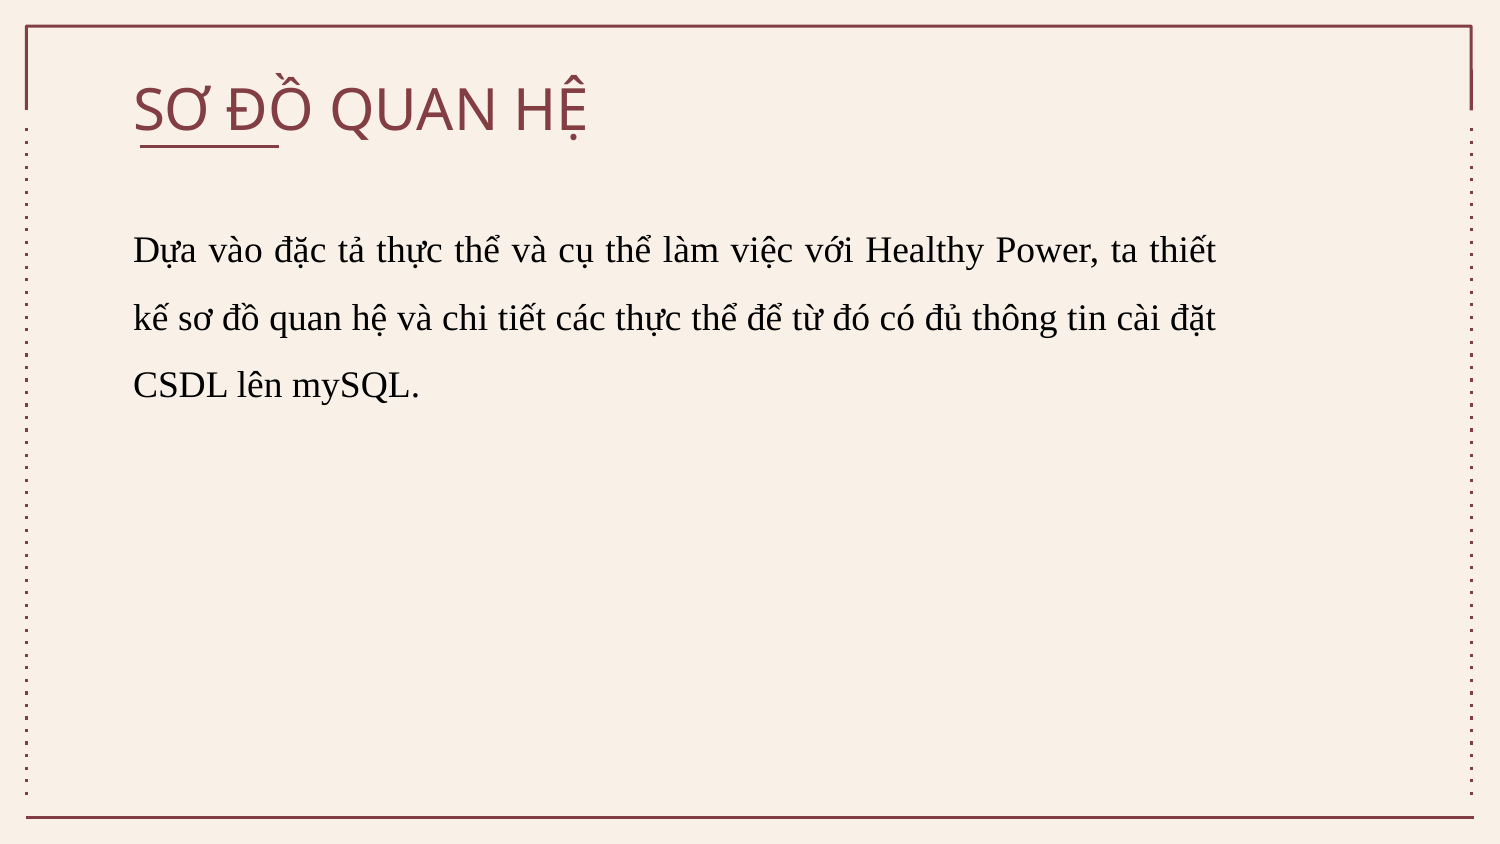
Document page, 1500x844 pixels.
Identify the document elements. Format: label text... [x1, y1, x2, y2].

text_box Dựa vào đặc tả thực thể và cụ thể làm việc với Healthy Power, ta thiết kế sơ đồ quan hệ và chi tiết các thực thể để từ đó có đủ thông tin cài đặt CSDL lên mySQL. [118, 150, 1233, 457]
title SƠ ĐỒ QUAN HỆ [118, 56, 1382, 151]
